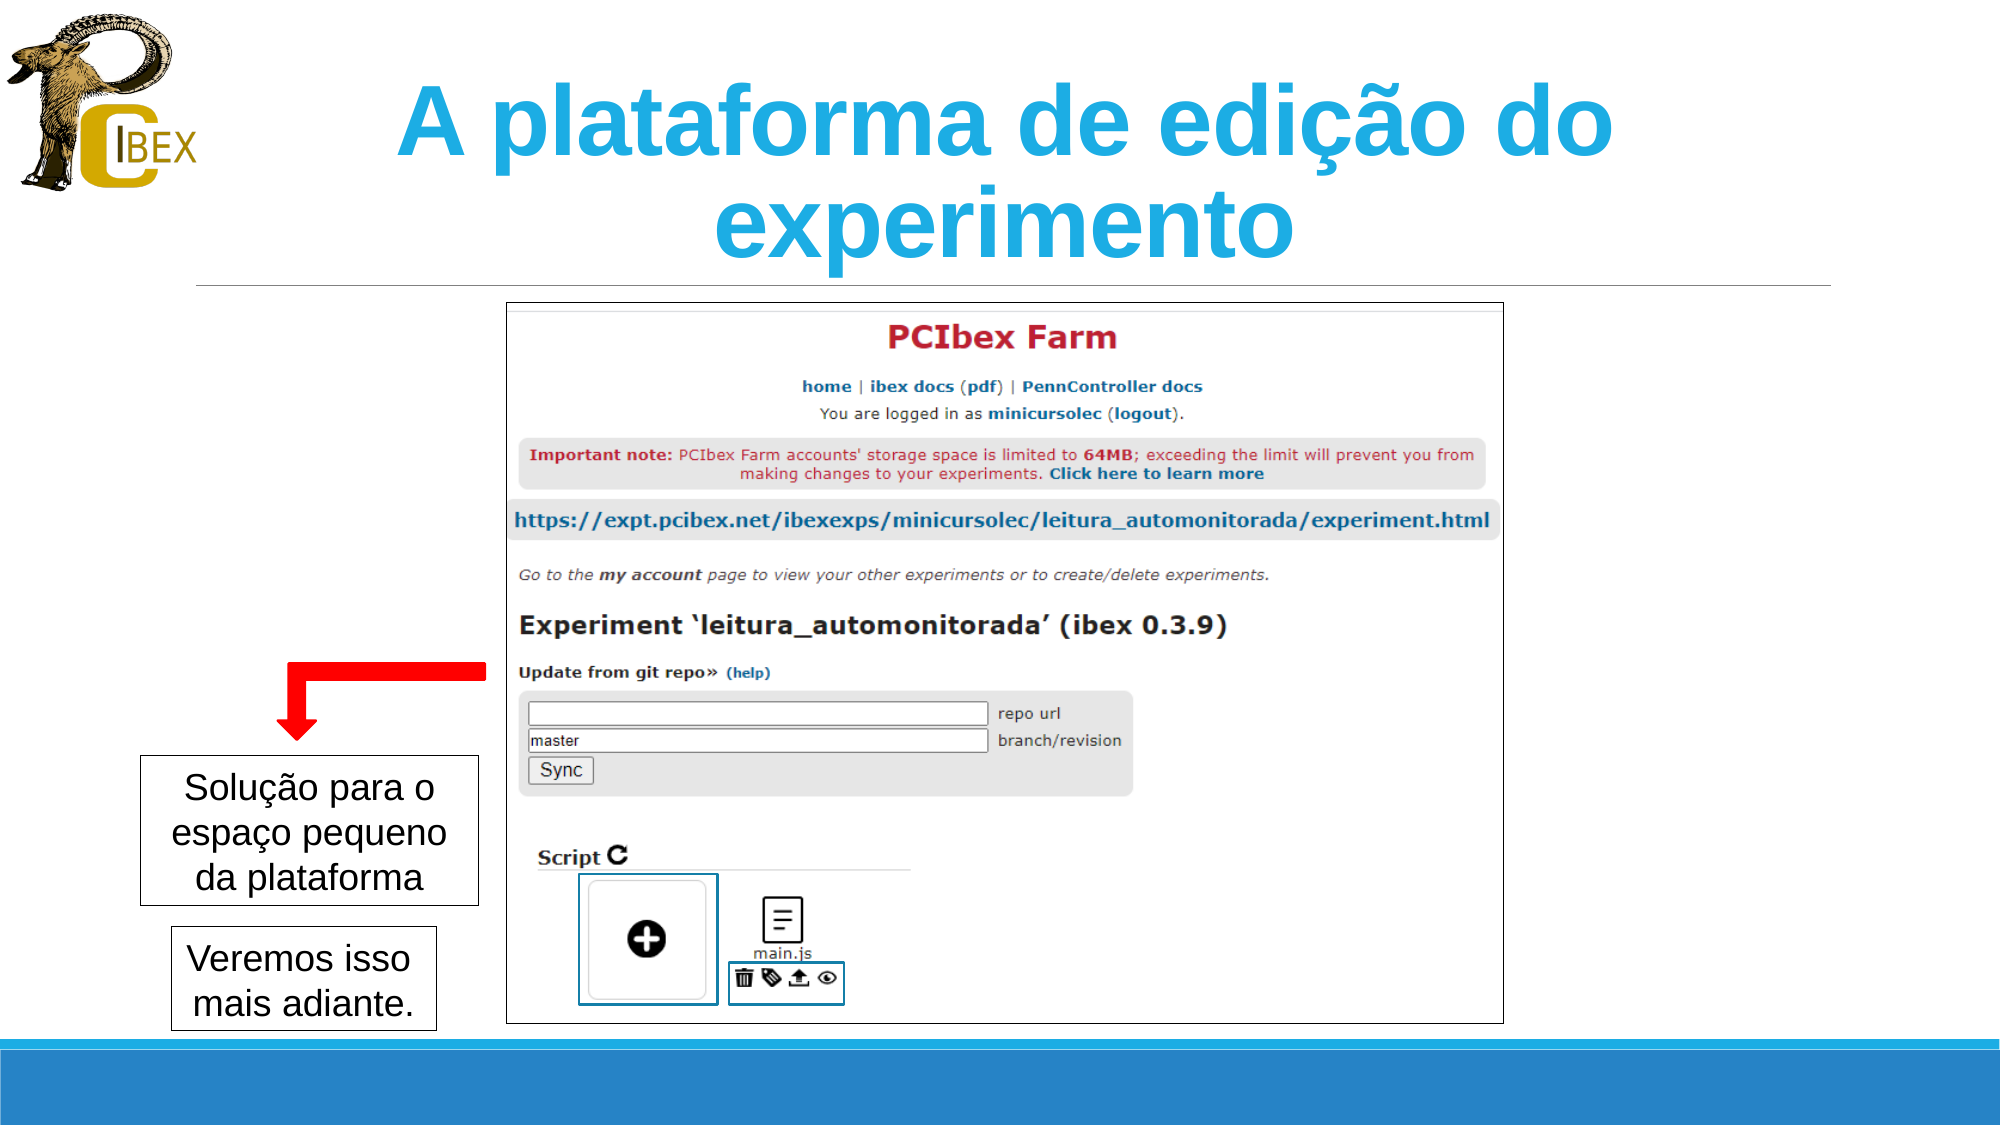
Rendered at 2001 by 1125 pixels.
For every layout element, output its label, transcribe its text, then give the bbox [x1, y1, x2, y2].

title A plataforma de edição do experimento [180, 47, 1830, 285]
text_box Veremos isso mais adiante. [171, 926, 437, 1031]
picture [506, 302, 1504, 1025]
text_box Solução para o espaço pequeno da plataforma [140, 755, 479, 906]
picture [0, 0, 201, 200]
text_box [276, 662, 487, 741]
